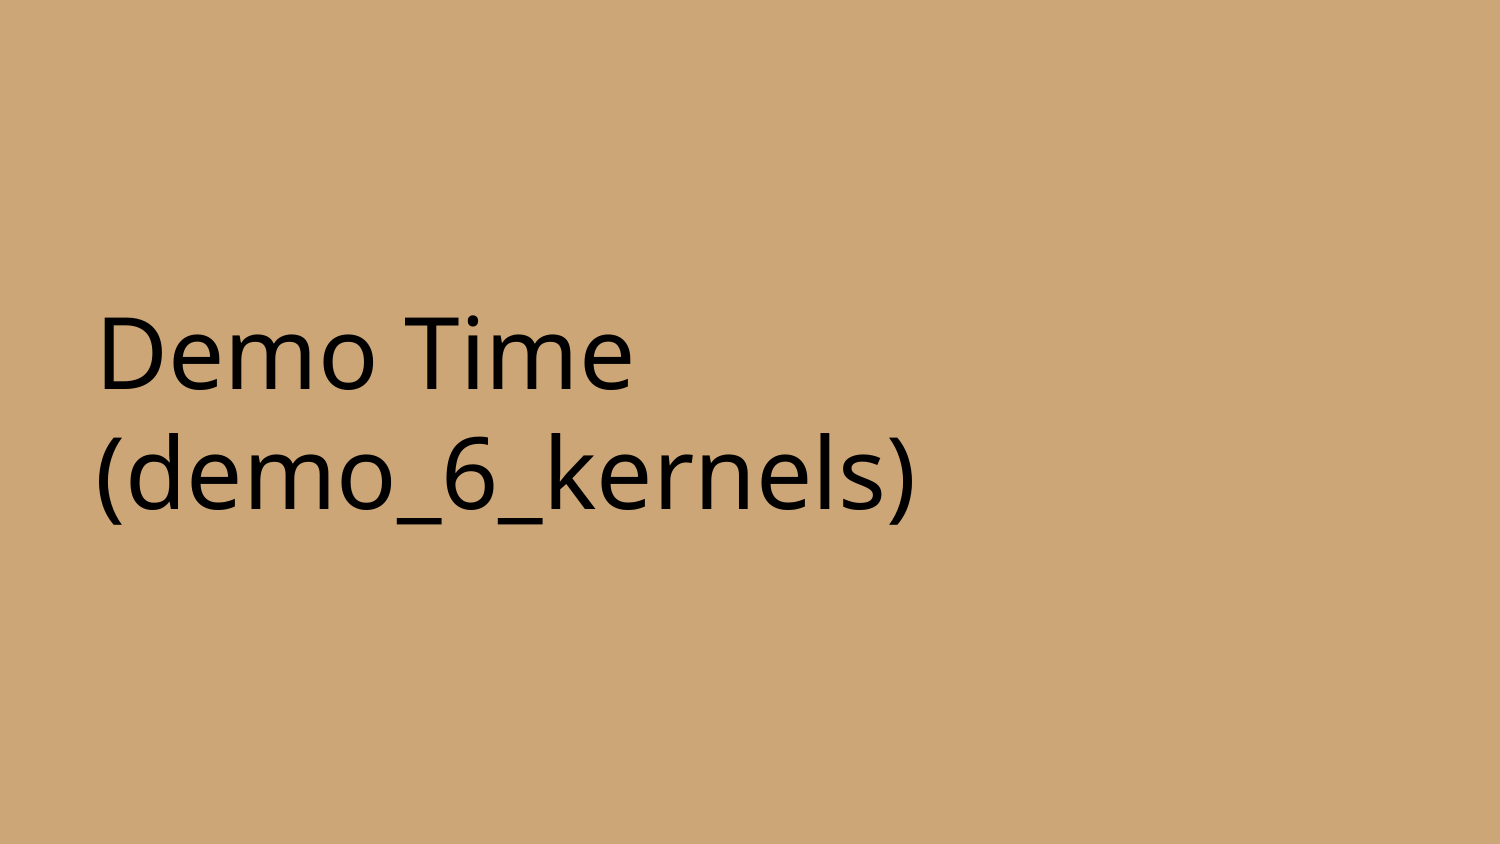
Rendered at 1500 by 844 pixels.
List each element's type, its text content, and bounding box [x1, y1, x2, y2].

title Demo Time (demo_6_kernels) [80, 73, 1045, 745]
